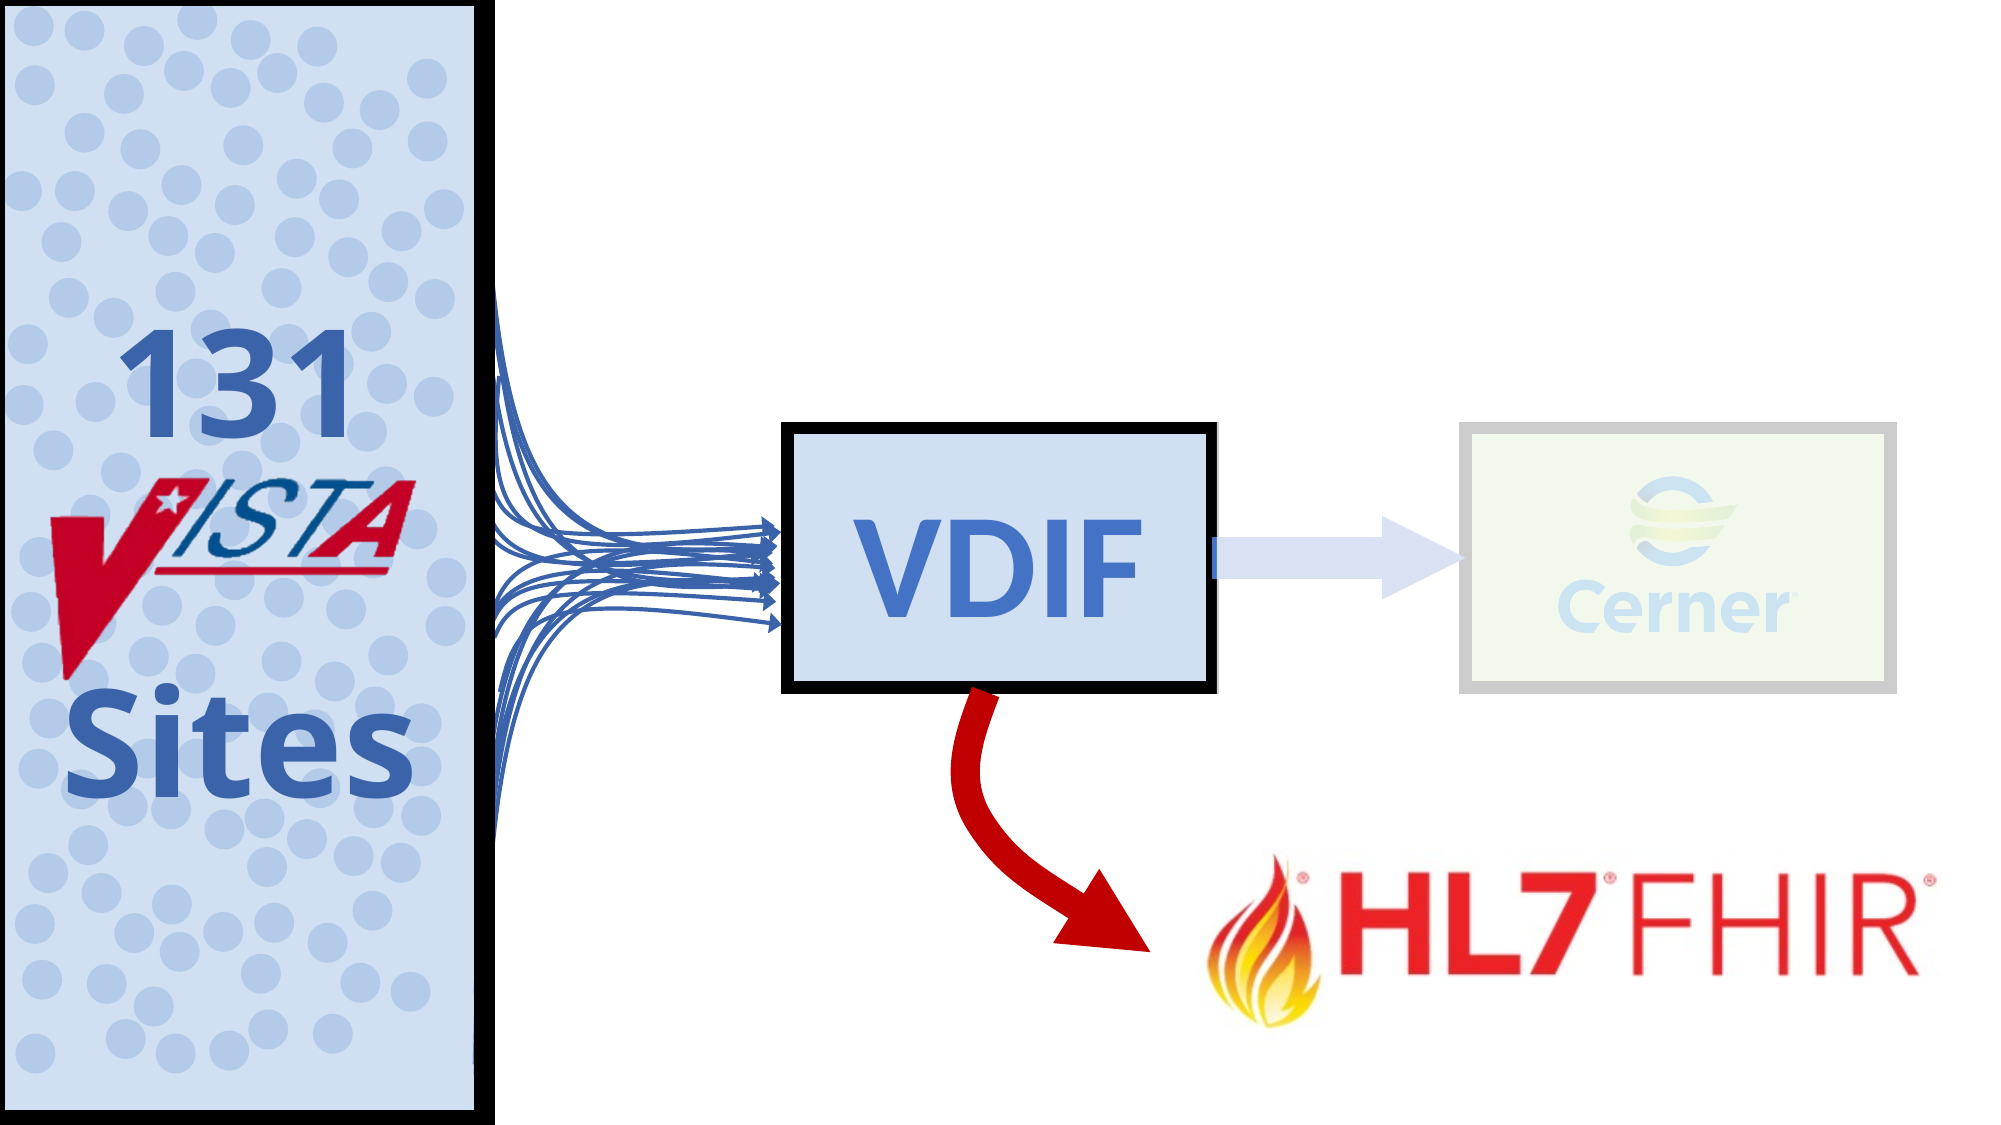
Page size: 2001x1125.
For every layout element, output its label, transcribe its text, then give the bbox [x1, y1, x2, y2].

picture [1558, 476, 1798, 634]
picture [1172, 752, 1972, 1101]
text_box [964, 691, 1151, 953]
text_box [1216, 375, 1917, 728]
text_box VDIF [786, 427, 1213, 688]
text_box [0, 0, 782, 1121]
